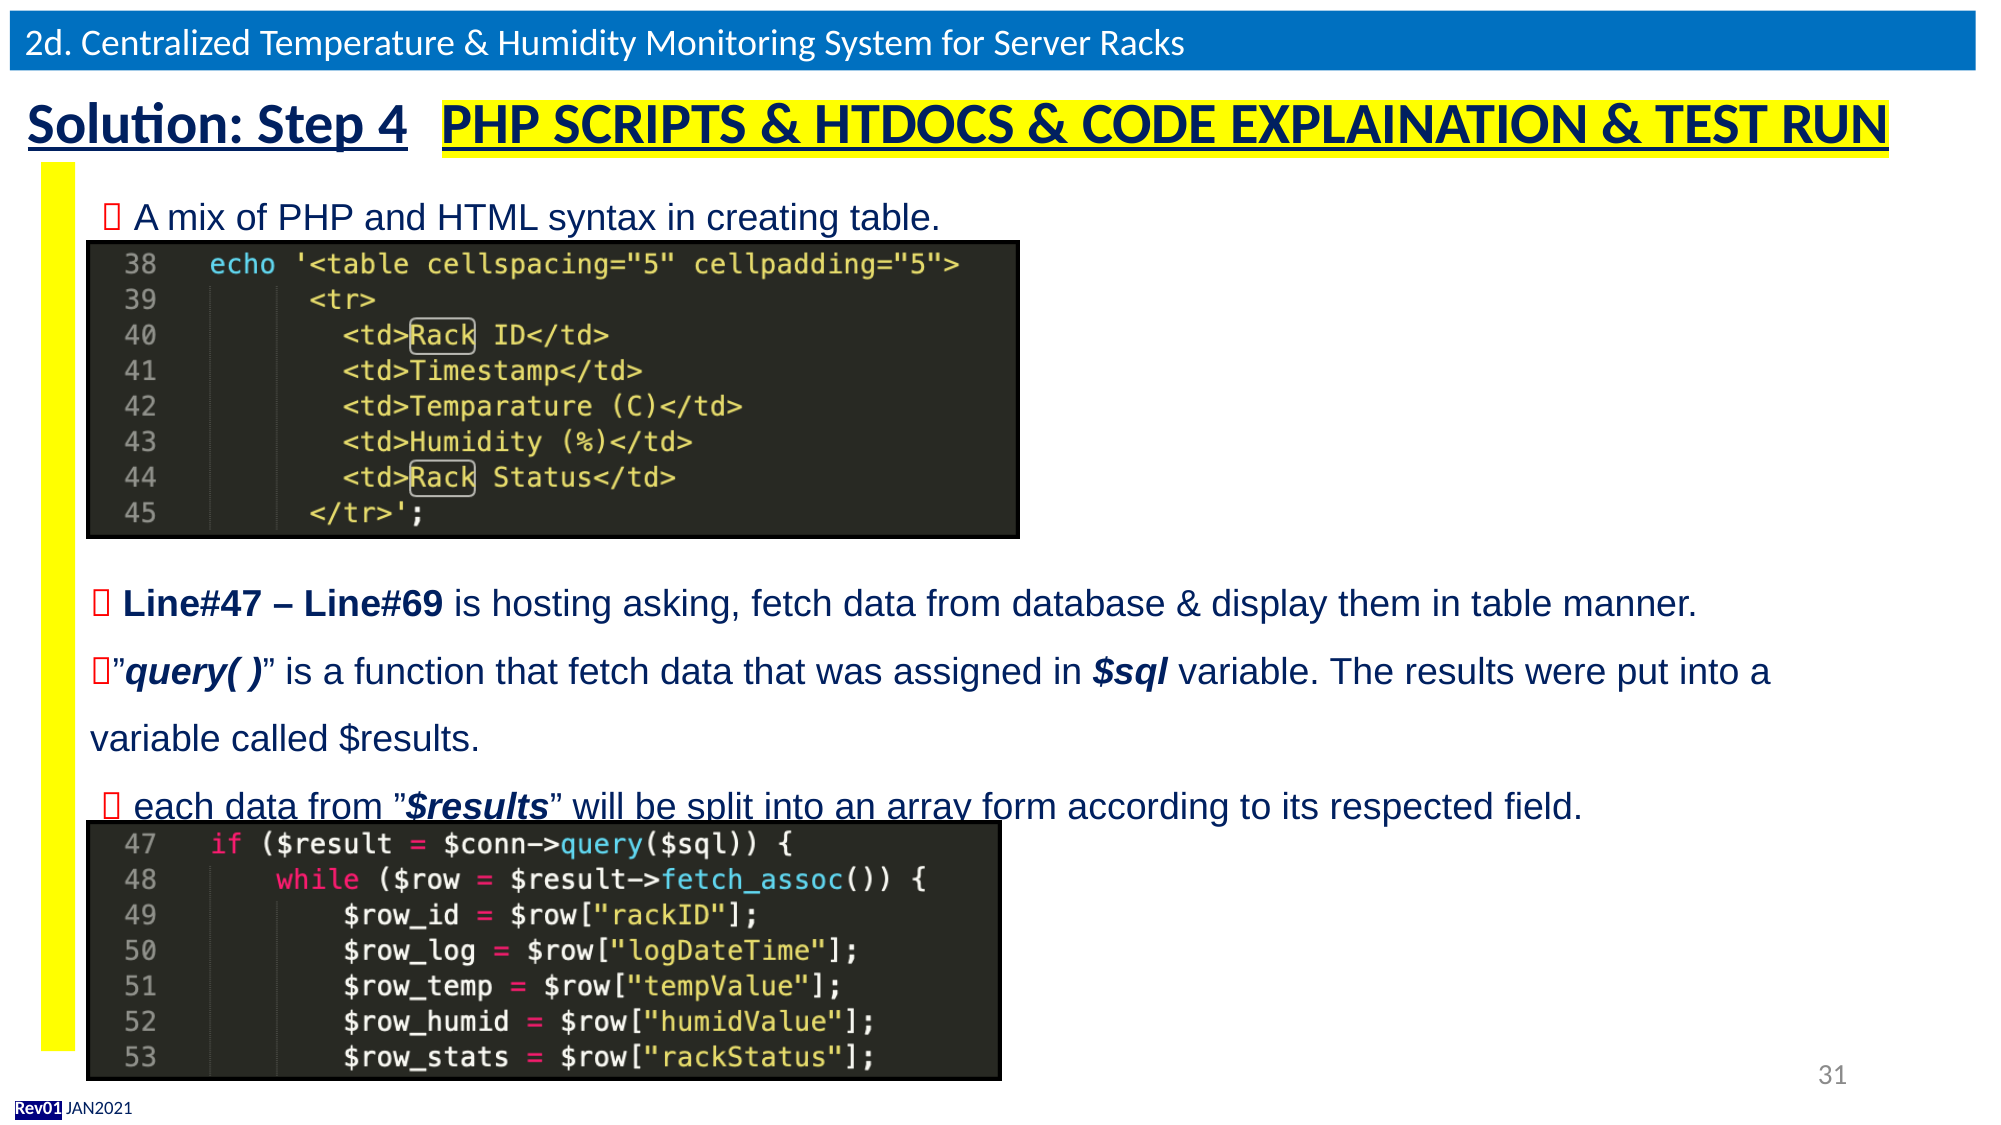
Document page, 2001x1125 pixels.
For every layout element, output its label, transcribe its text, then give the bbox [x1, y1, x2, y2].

text_box 2d. Centralized Temperature & Humidity Monitoring System for Server Racks [9, 10, 1976, 71]
picture [85, 240, 1020, 539]
text_box PHP SCRIPTS & HTDOCS & CODE EXPLAINATION & TEST RUN [427, 77, 1905, 163]
text_box Rev01 JAN2021 [0, 1088, 2000, 1125]
picture [86, 820, 1002, 1081]
text_box Solution: Step 4 [12, 77, 423, 163]
text_box [40, 161, 76, 1052]
text_box  A mix of PHP and HTML syntax in creating table. [86, 163, 1821, 246]
slide_number 31 [1412, 1042, 1863, 1088]
text_box  Line#47 – Line#69 is hosting asking, fetch data from database & display them in table manner. ”query( )” is a function that fetch data that was assigned in $sql variable. The results were put into a variable called $results.  each data from ”$results” will be split into an array form according to its respected field. [76, 549, 1810, 835]
